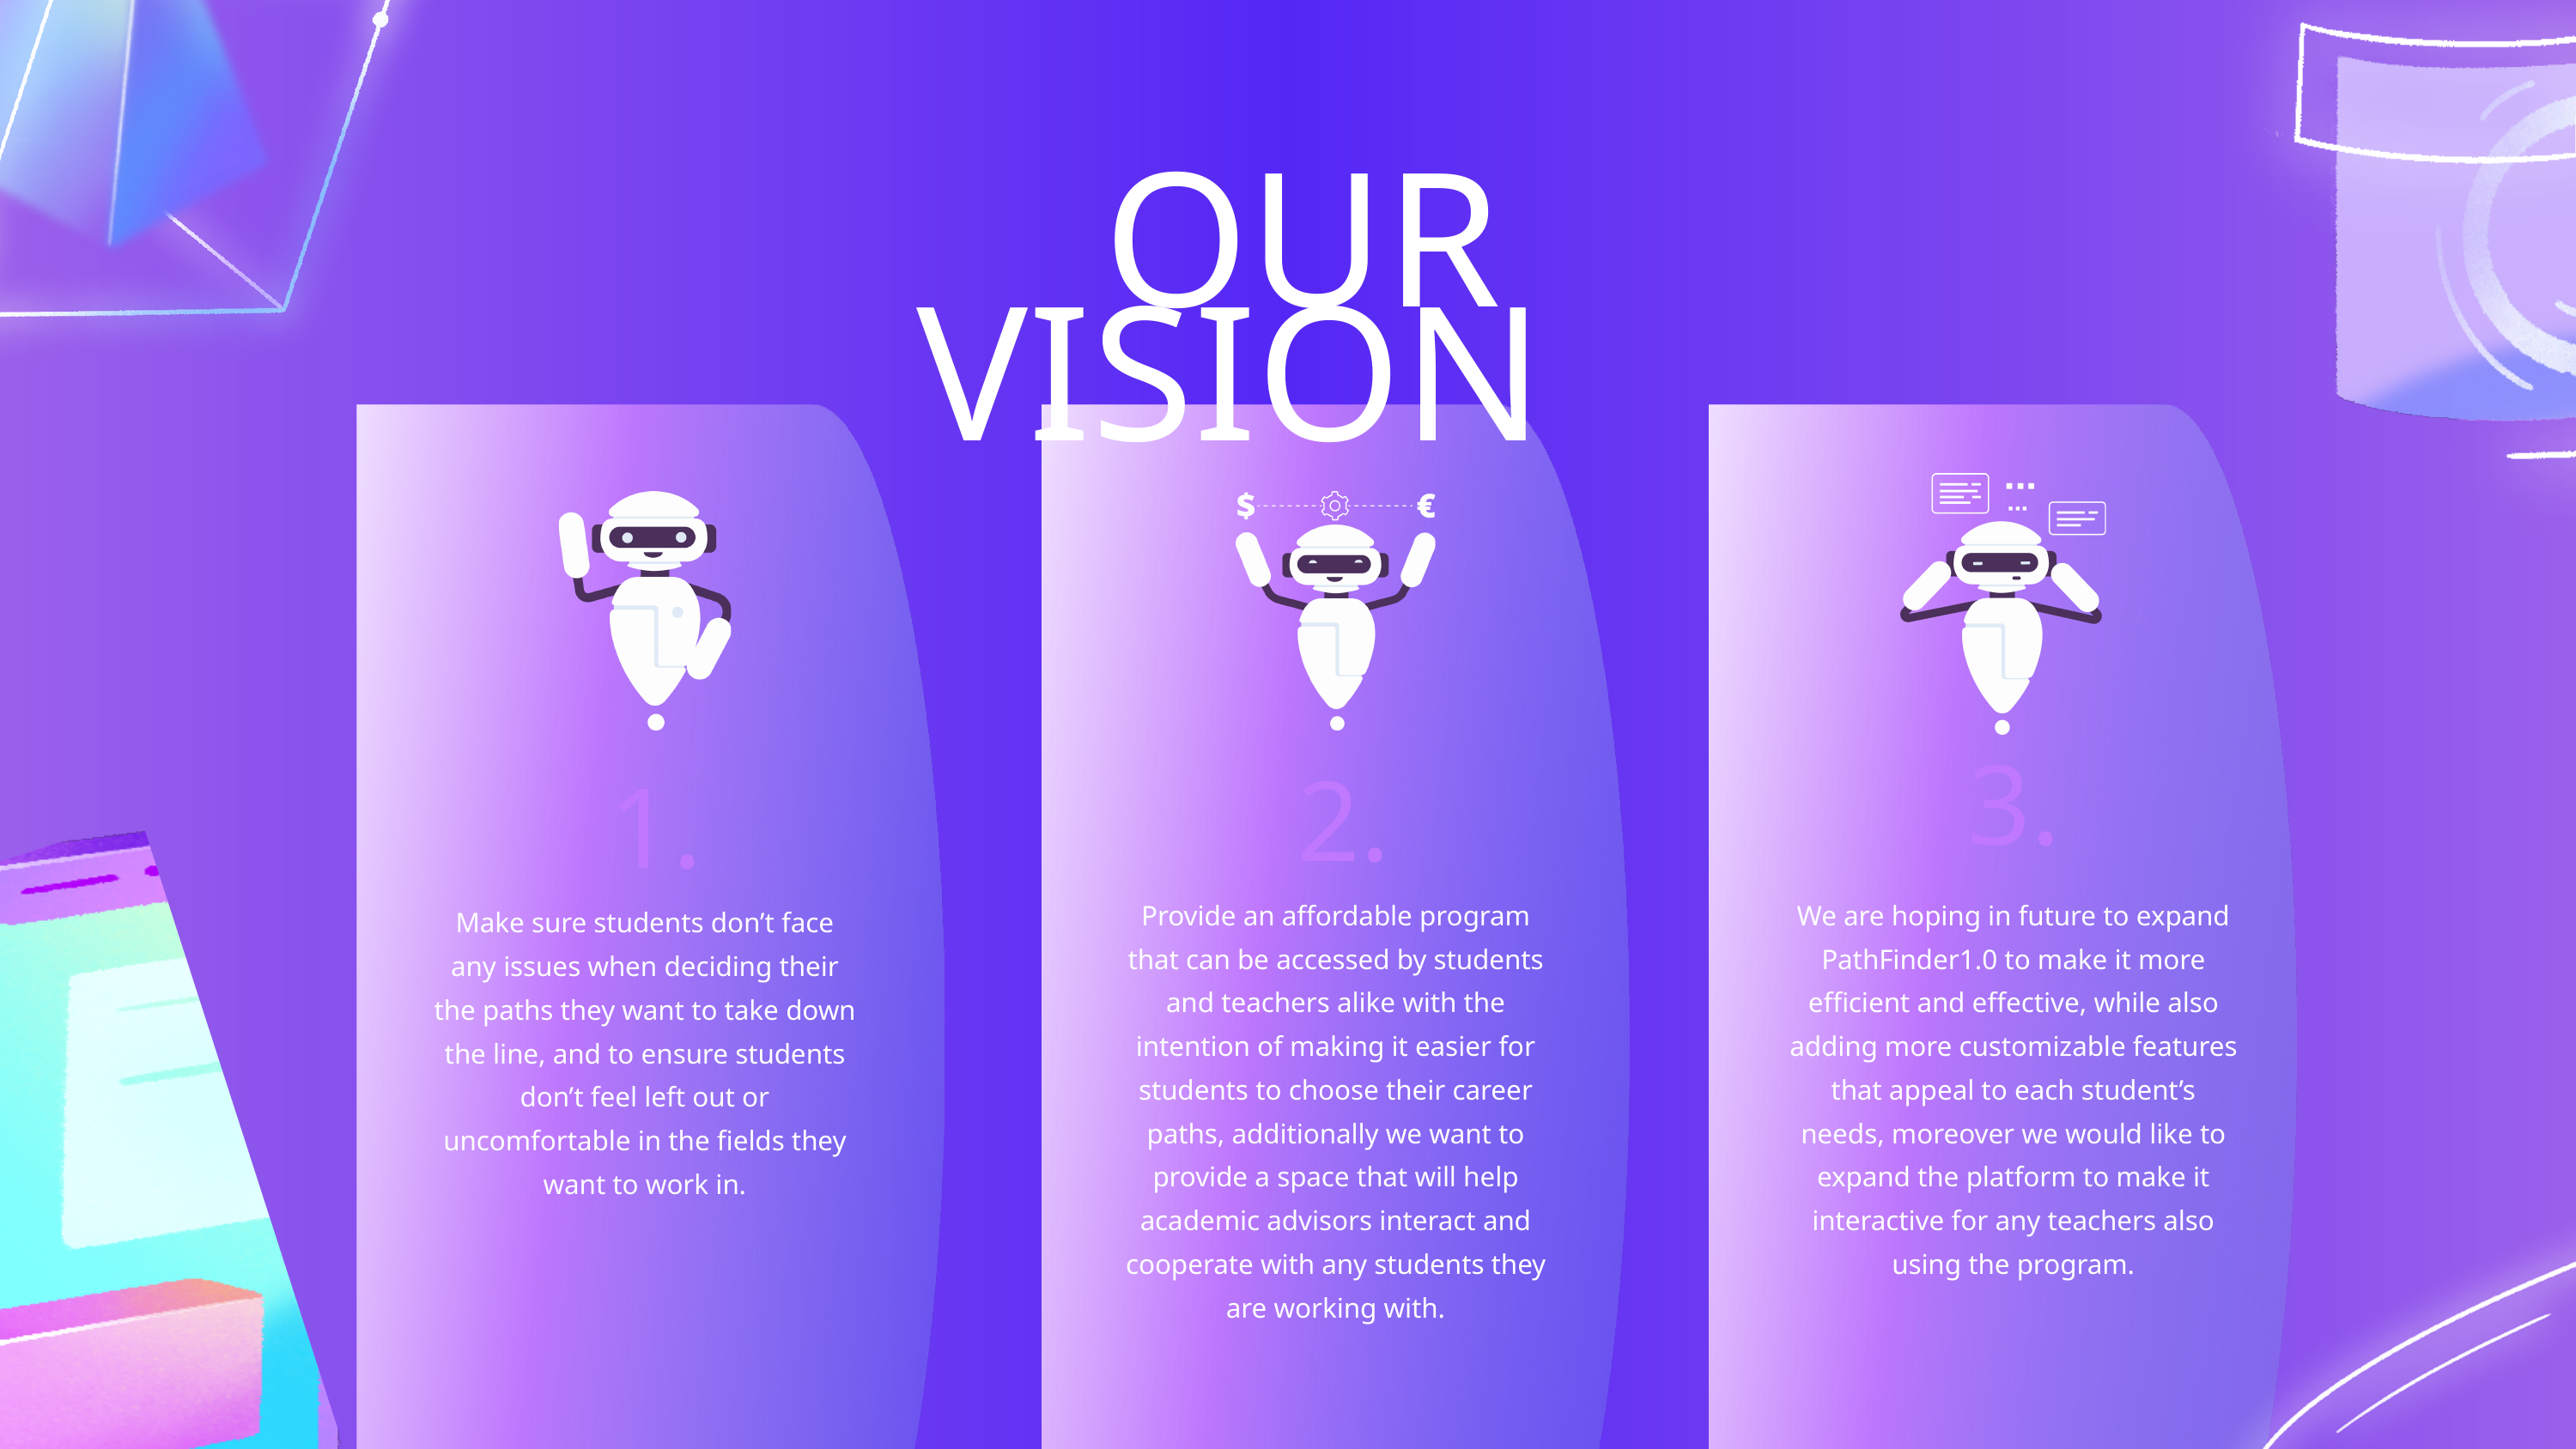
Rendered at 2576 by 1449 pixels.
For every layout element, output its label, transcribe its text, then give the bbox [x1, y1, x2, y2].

text_box [0, 0, 449, 364]
text_box [356, 404, 945, 1449]
text_box 3. [1753, 787, 2218, 868]
text_box [2197, 999, 2576, 1449]
text_box [1899, 473, 2106, 735]
text_box [558, 491, 732, 731]
text_box 2. [1083, 803, 1547, 883]
text_box Provide an affordable program that can be accessed by students and teachers alike with the intention of making it easier for students to choose their career paths, additionally we want to provide a space that will help academic advisors interact and cooperate with any students they are working with. [1121, 887, 1550, 1324]
text_box OUR VISION [689, 210, 1771, 479]
text_box [1236, 491, 1436, 731]
text_box Make sure students don’t face any issues when deciding their the paths they want to take down the line, and to ensure students don’t feel left out or uncomfortable in the fields they want to work in. [430, 894, 859, 1200]
text_box [1709, 404, 2297, 1449]
text_box 1. [395, 810, 860, 891]
text_box [1042, 479, 1630, 1449]
text_box [2216, 0, 2576, 539]
text_box [0, 816, 345, 1449]
text_box We are hoping in future to expand PathFinder1.0 to make it more efficient and effective, while also adding more customizable features that appeal to each student’s needs, moreover we would like to expand the platform to make it interactive for any teachers also using the program. [1789, 887, 2238, 1280]
